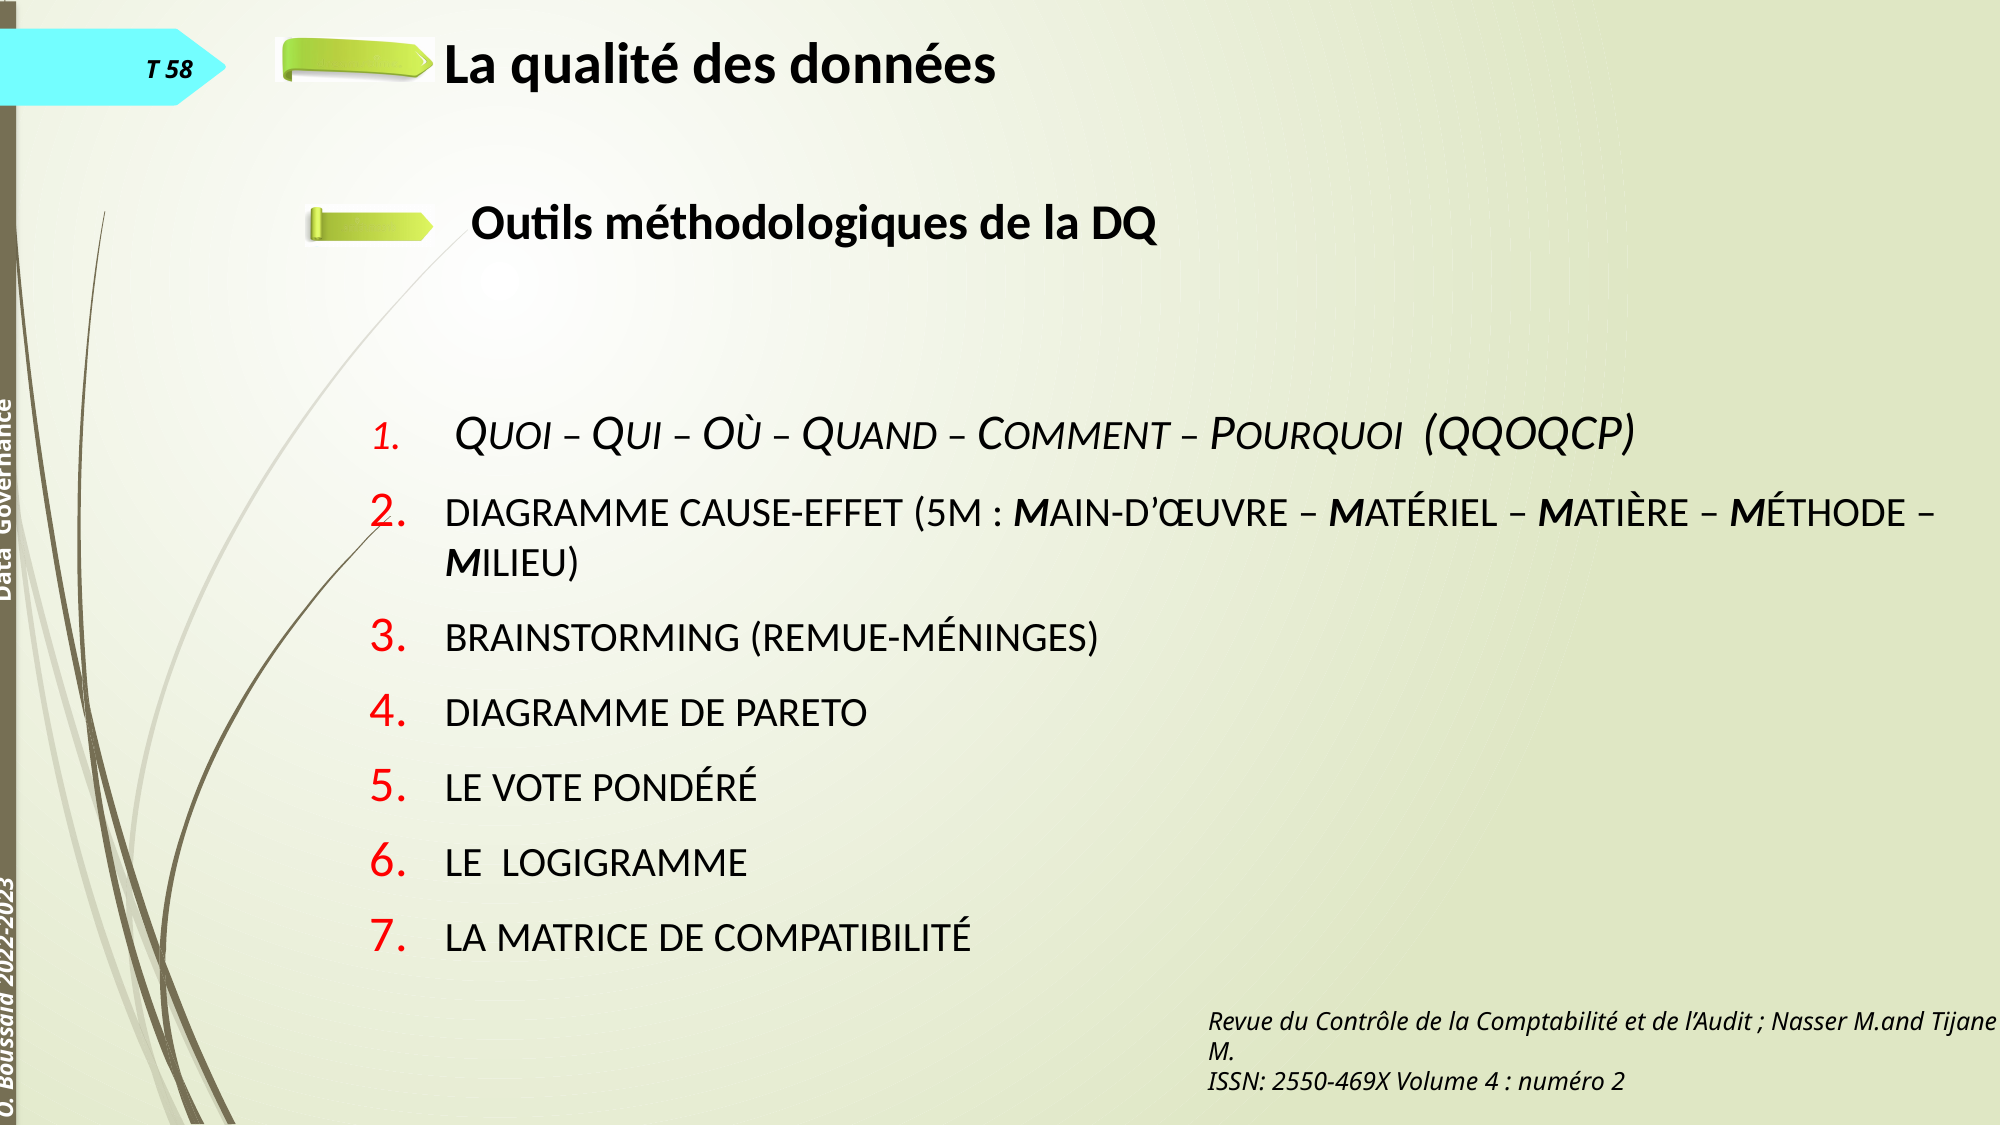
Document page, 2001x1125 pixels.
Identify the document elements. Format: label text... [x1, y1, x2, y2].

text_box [304, 181, 1179, 263]
text_box Quoi – Qui – Où – Quand – Comment – Pourquoi (QQOQCP) Diagramme cause-effet (5M : Main-d’œuvre – Matériel – Matière – Méthode – Milieu) Brainstorming (remue-méninges) Diagramme de Pareto Le vote pondéré Le logigramme La matrice de compatibilité [355, 392, 2000, 1043]
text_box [275, 17, 1179, 99]
footer Data Governance [0, 309, 20, 692]
text_box Revue du Contrôle de la Comptabilité et de l’Audit ; Nasser M.and Tijane M. ISSN: 2550-469X Volume 4 : numéro 2 [1193, 998, 2000, 1103]
slide_number T 58 [105, 46, 234, 107]
